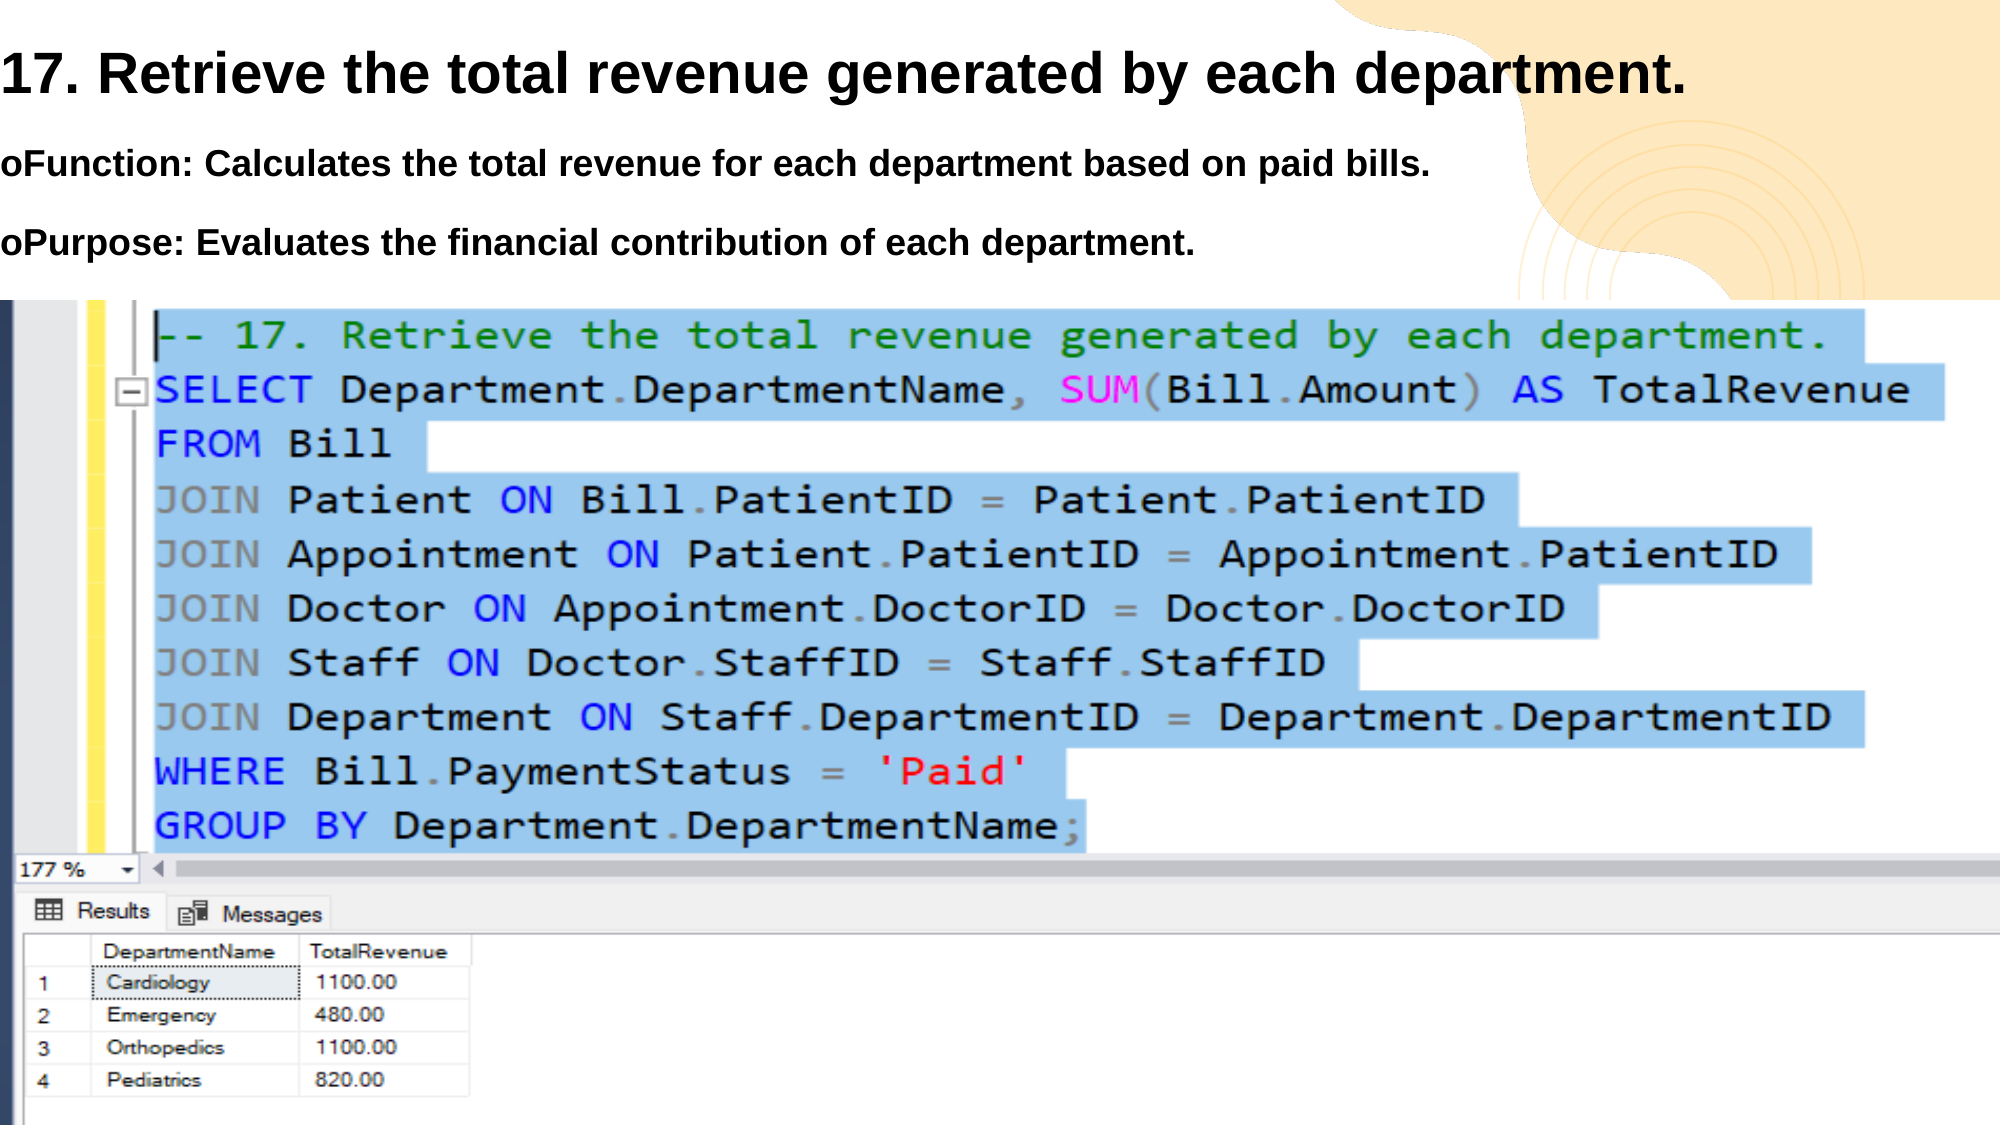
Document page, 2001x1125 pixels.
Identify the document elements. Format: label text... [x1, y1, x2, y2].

list 17. Retrieve the total revenue generated by each department. oFunction: Calculates the total revenue for each department based on paid bills. oPurpose: Evaluates the financial contribution of each department. [0, 0, 2000, 264]
picture [0, 264, 2000, 1125]
